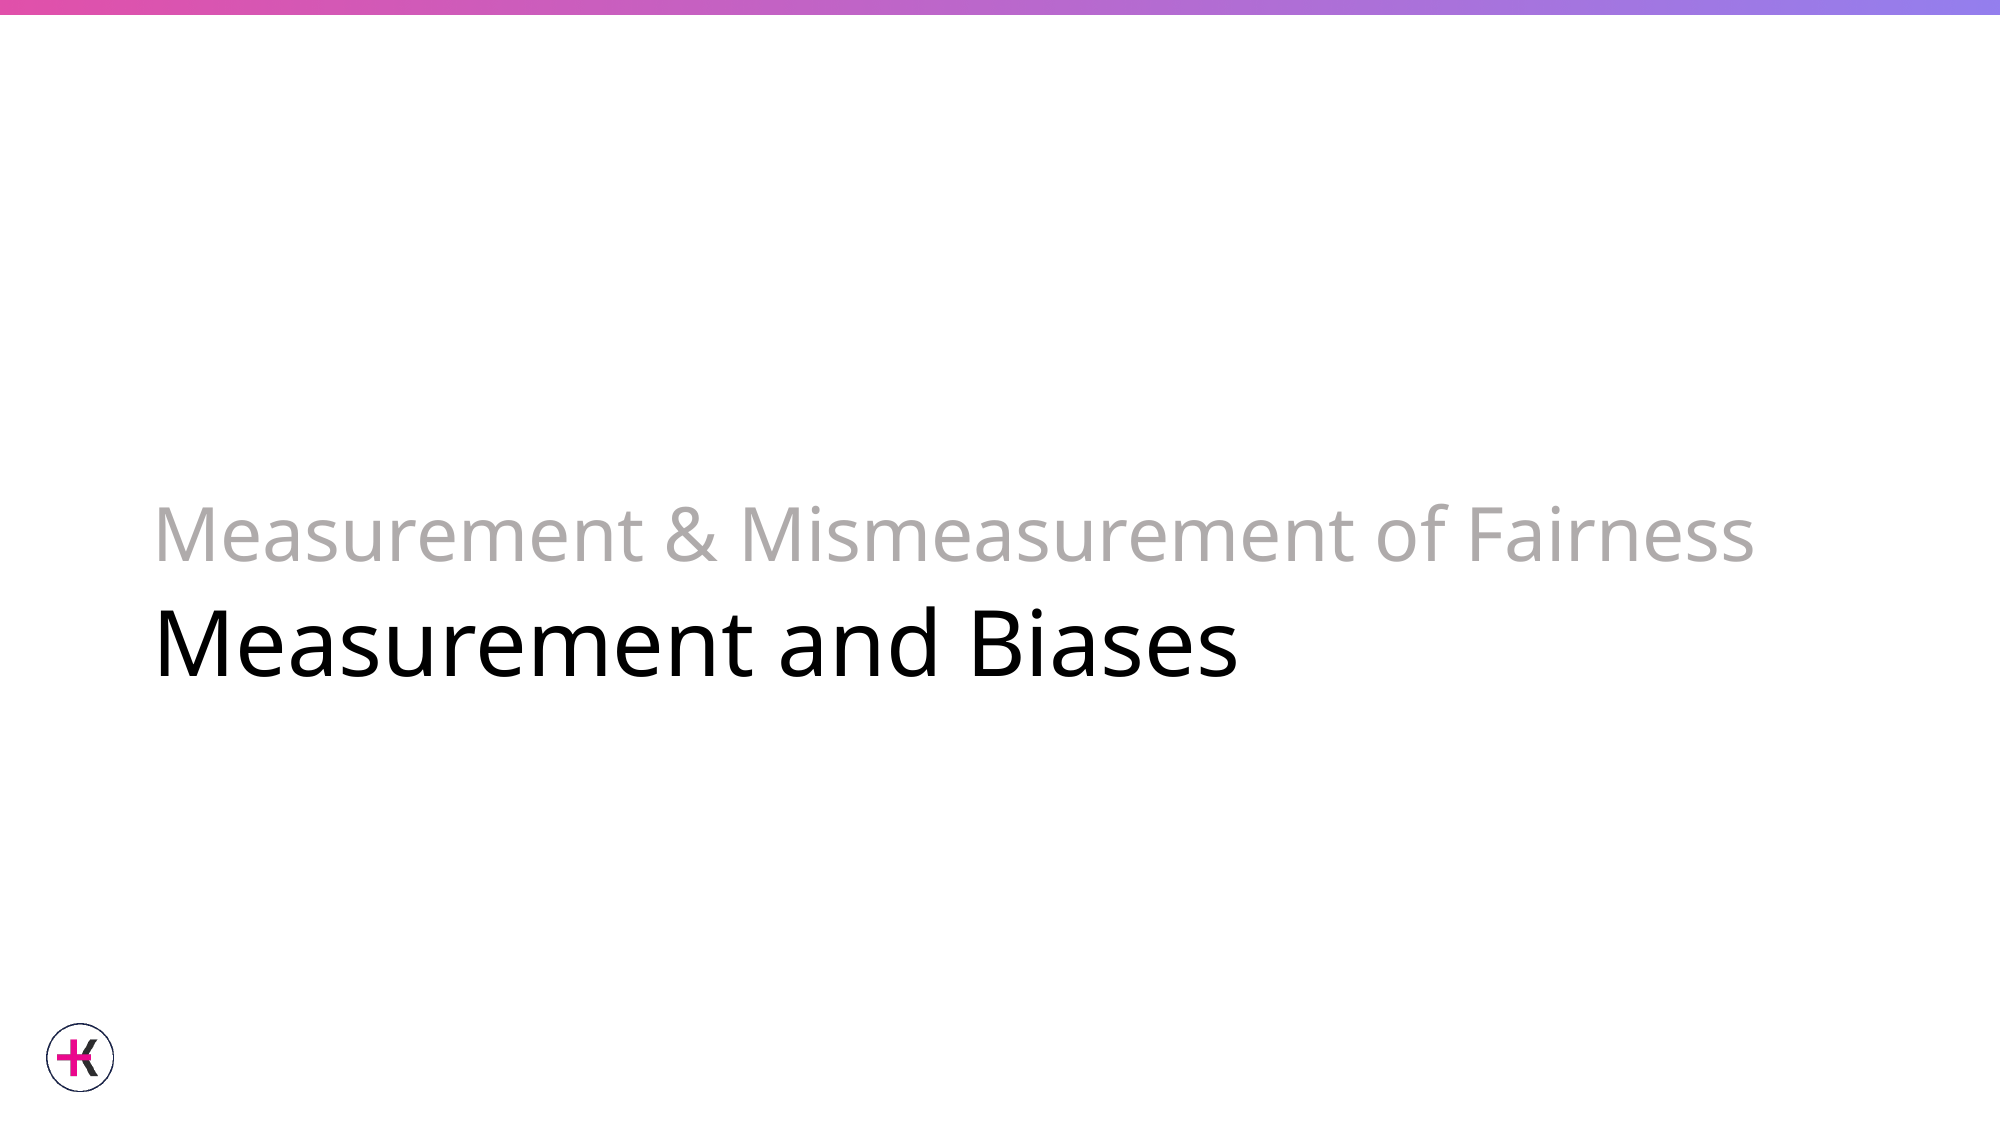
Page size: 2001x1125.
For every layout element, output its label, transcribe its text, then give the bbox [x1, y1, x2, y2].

text_box Measurement and Biases [137, 582, 1934, 711]
picture [0, 0, 2000, 15]
title Measurement & Mismeasurement of Fairness [137, 473, 1863, 582]
picture [46, 1023, 114, 1092]
